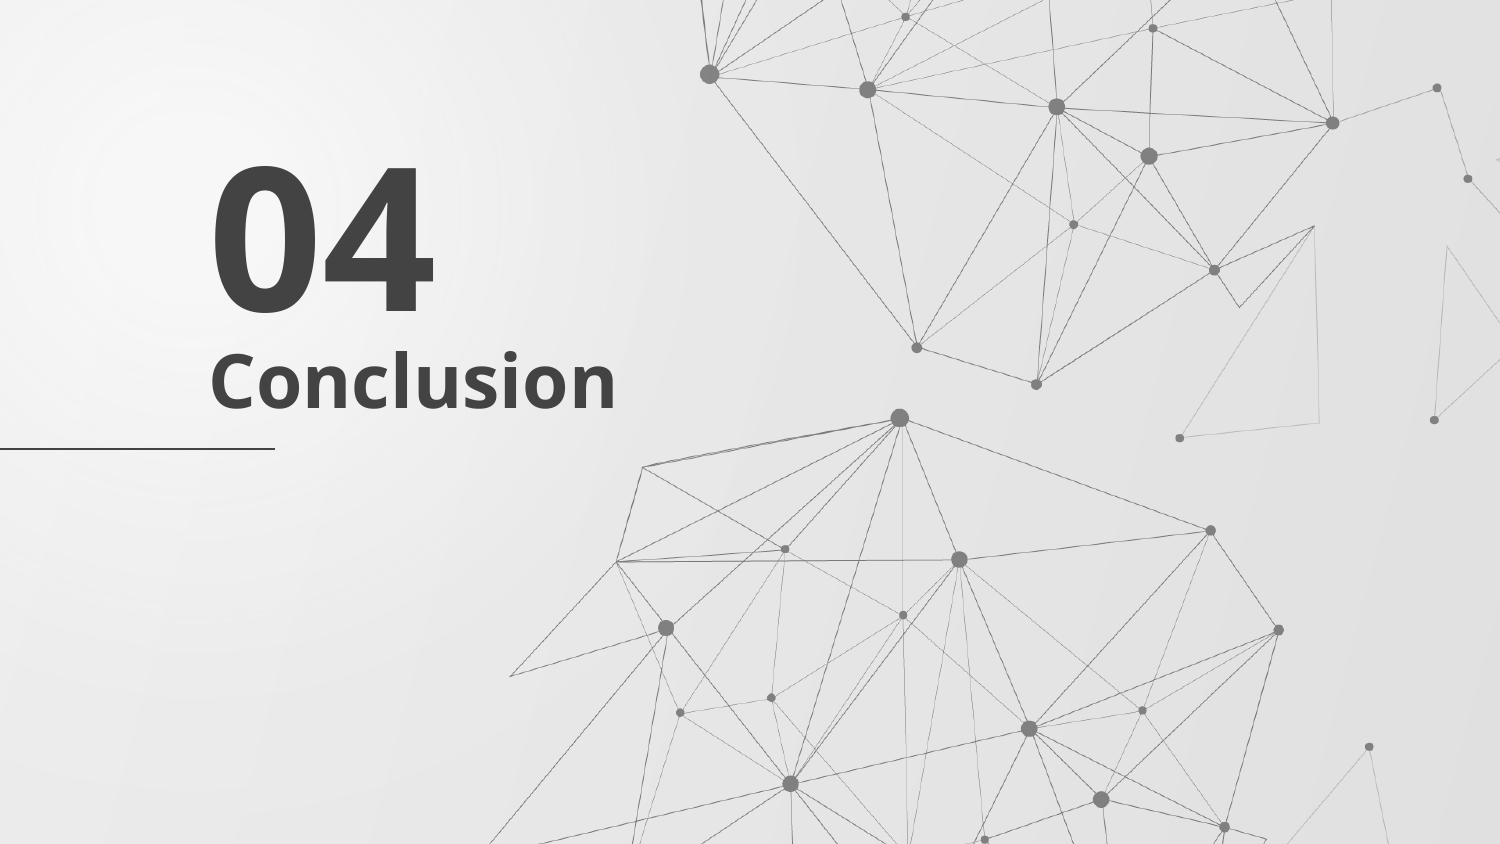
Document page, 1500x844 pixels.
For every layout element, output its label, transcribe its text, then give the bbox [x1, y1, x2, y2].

title Conclusion [193, 220, 1046, 537]
title 04 [193, 169, 683, 294]
picture [0, 0, 1500, 844]
